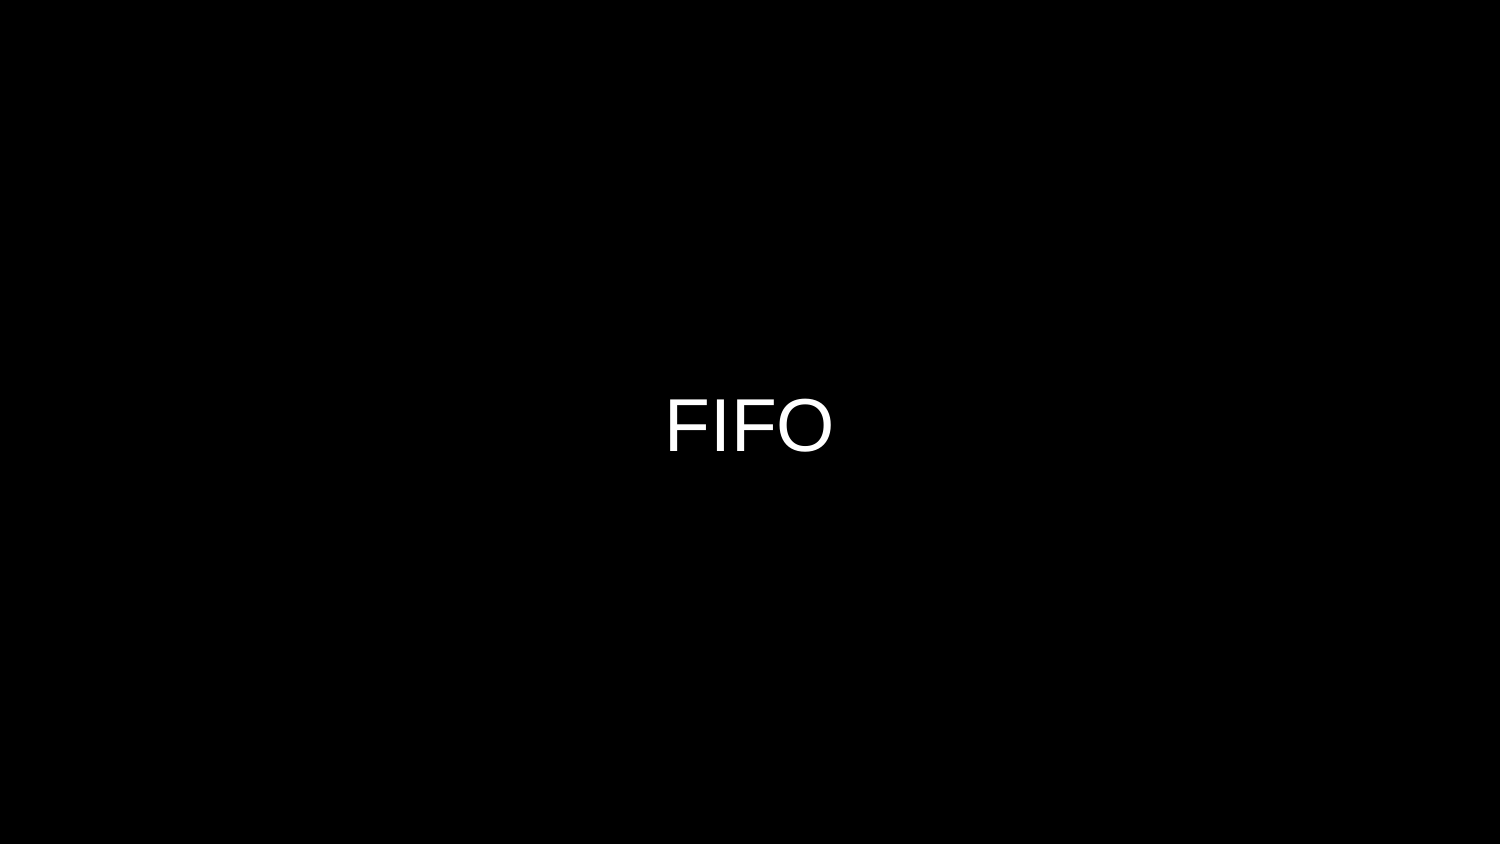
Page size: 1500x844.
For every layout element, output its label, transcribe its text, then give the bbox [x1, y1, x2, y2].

title FIFO [51, 352, 1449, 491]
